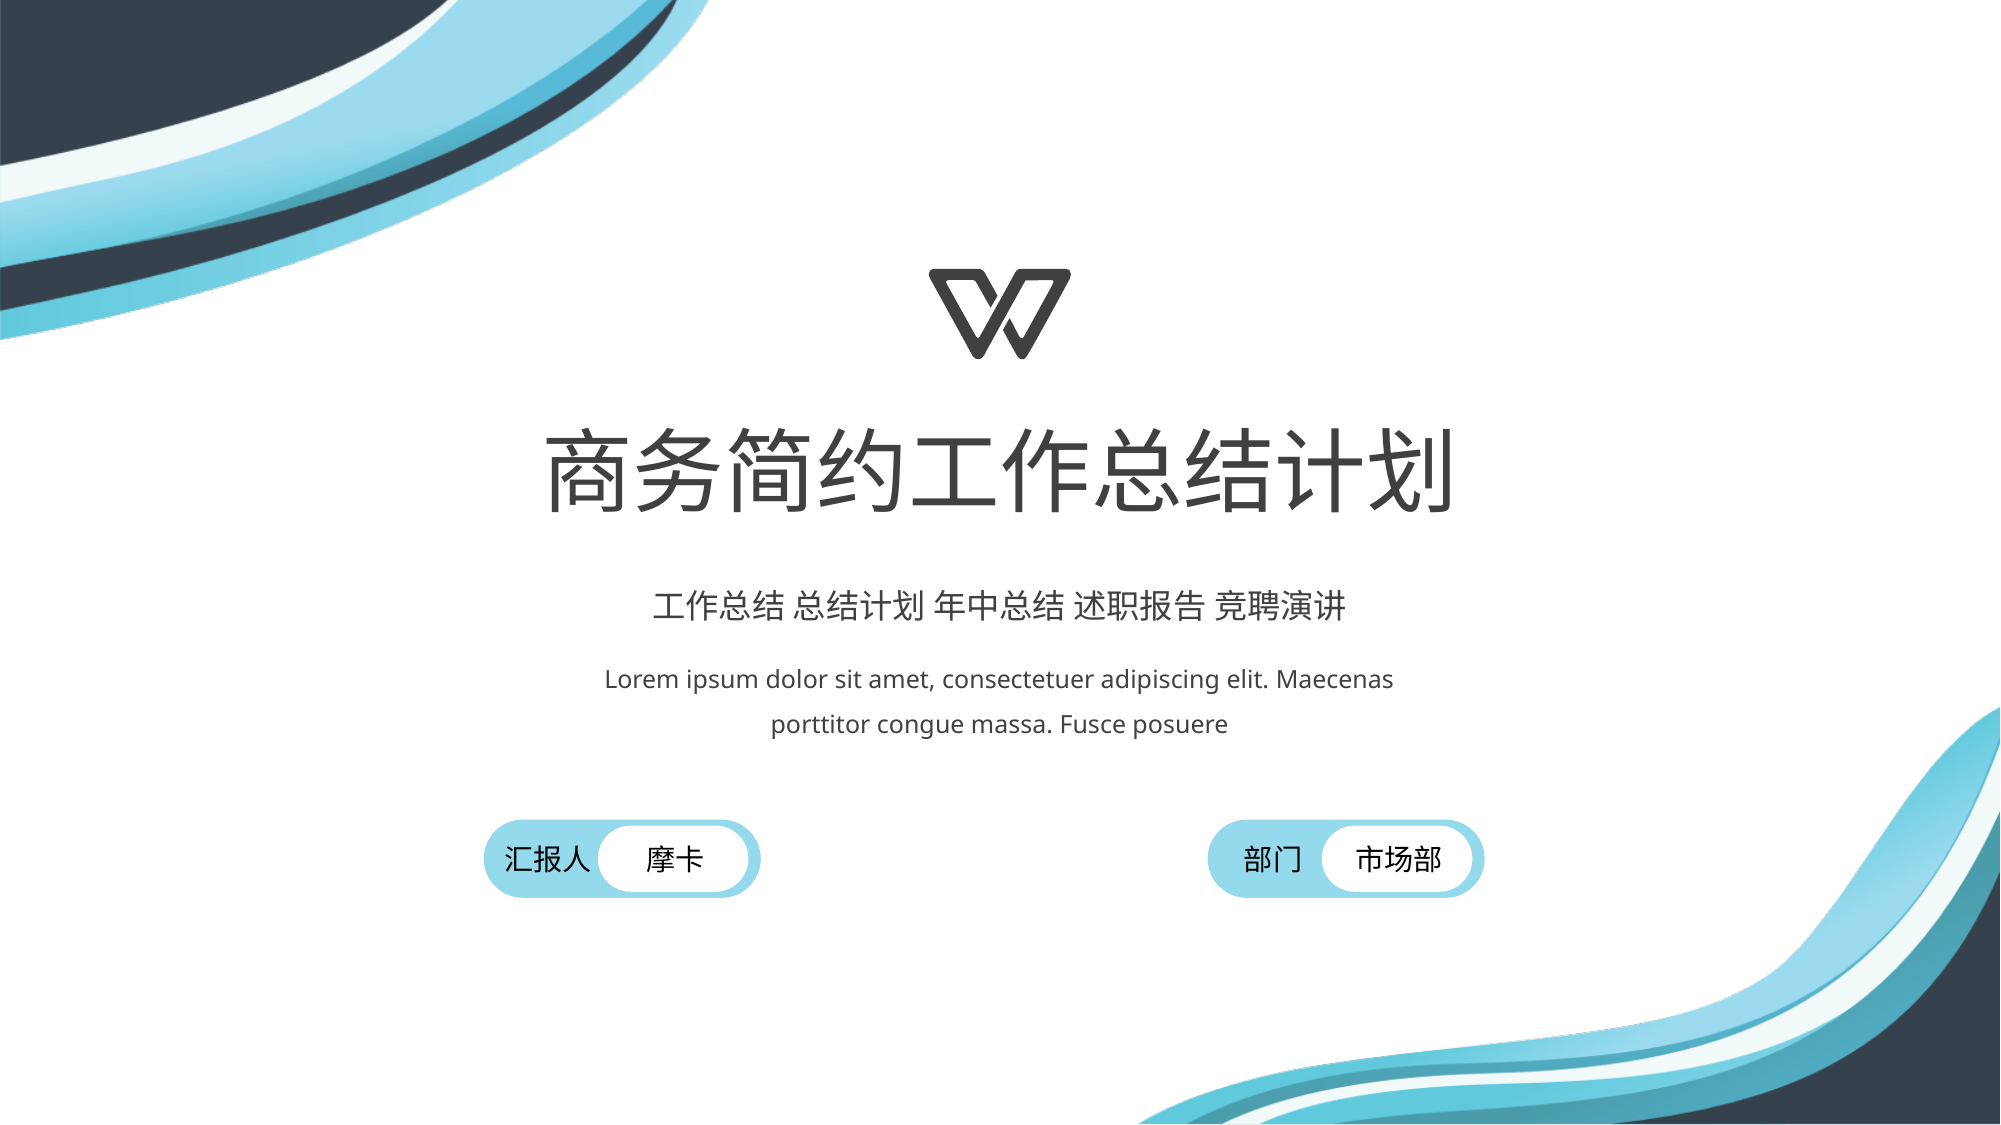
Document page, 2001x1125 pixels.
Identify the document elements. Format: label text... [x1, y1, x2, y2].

text_box 摩卡 [615, 833, 736, 884]
text_box 汇报人 [489, 833, 610, 884]
text_box 商务简约工作总结计划 [526, 406, 1474, 532]
text_box [491, 818, 762, 899]
text_box [482, 837, 489, 881]
picture [0, 0, 709, 340]
text_box [608, 824, 750, 893]
text_box Lorem ipsum dolor sit amet, consectetuer adipiscing elit. Maecenas porttitor congue massa. Fusce posuere [565, 641, 1435, 747]
text_box 工作总结 总结计划 年中总结 述职报告 竞聘演讲 [565, 577, 1435, 633]
picture [1138, 706, 2000, 1125]
text_box [928, 268, 1071, 360]
